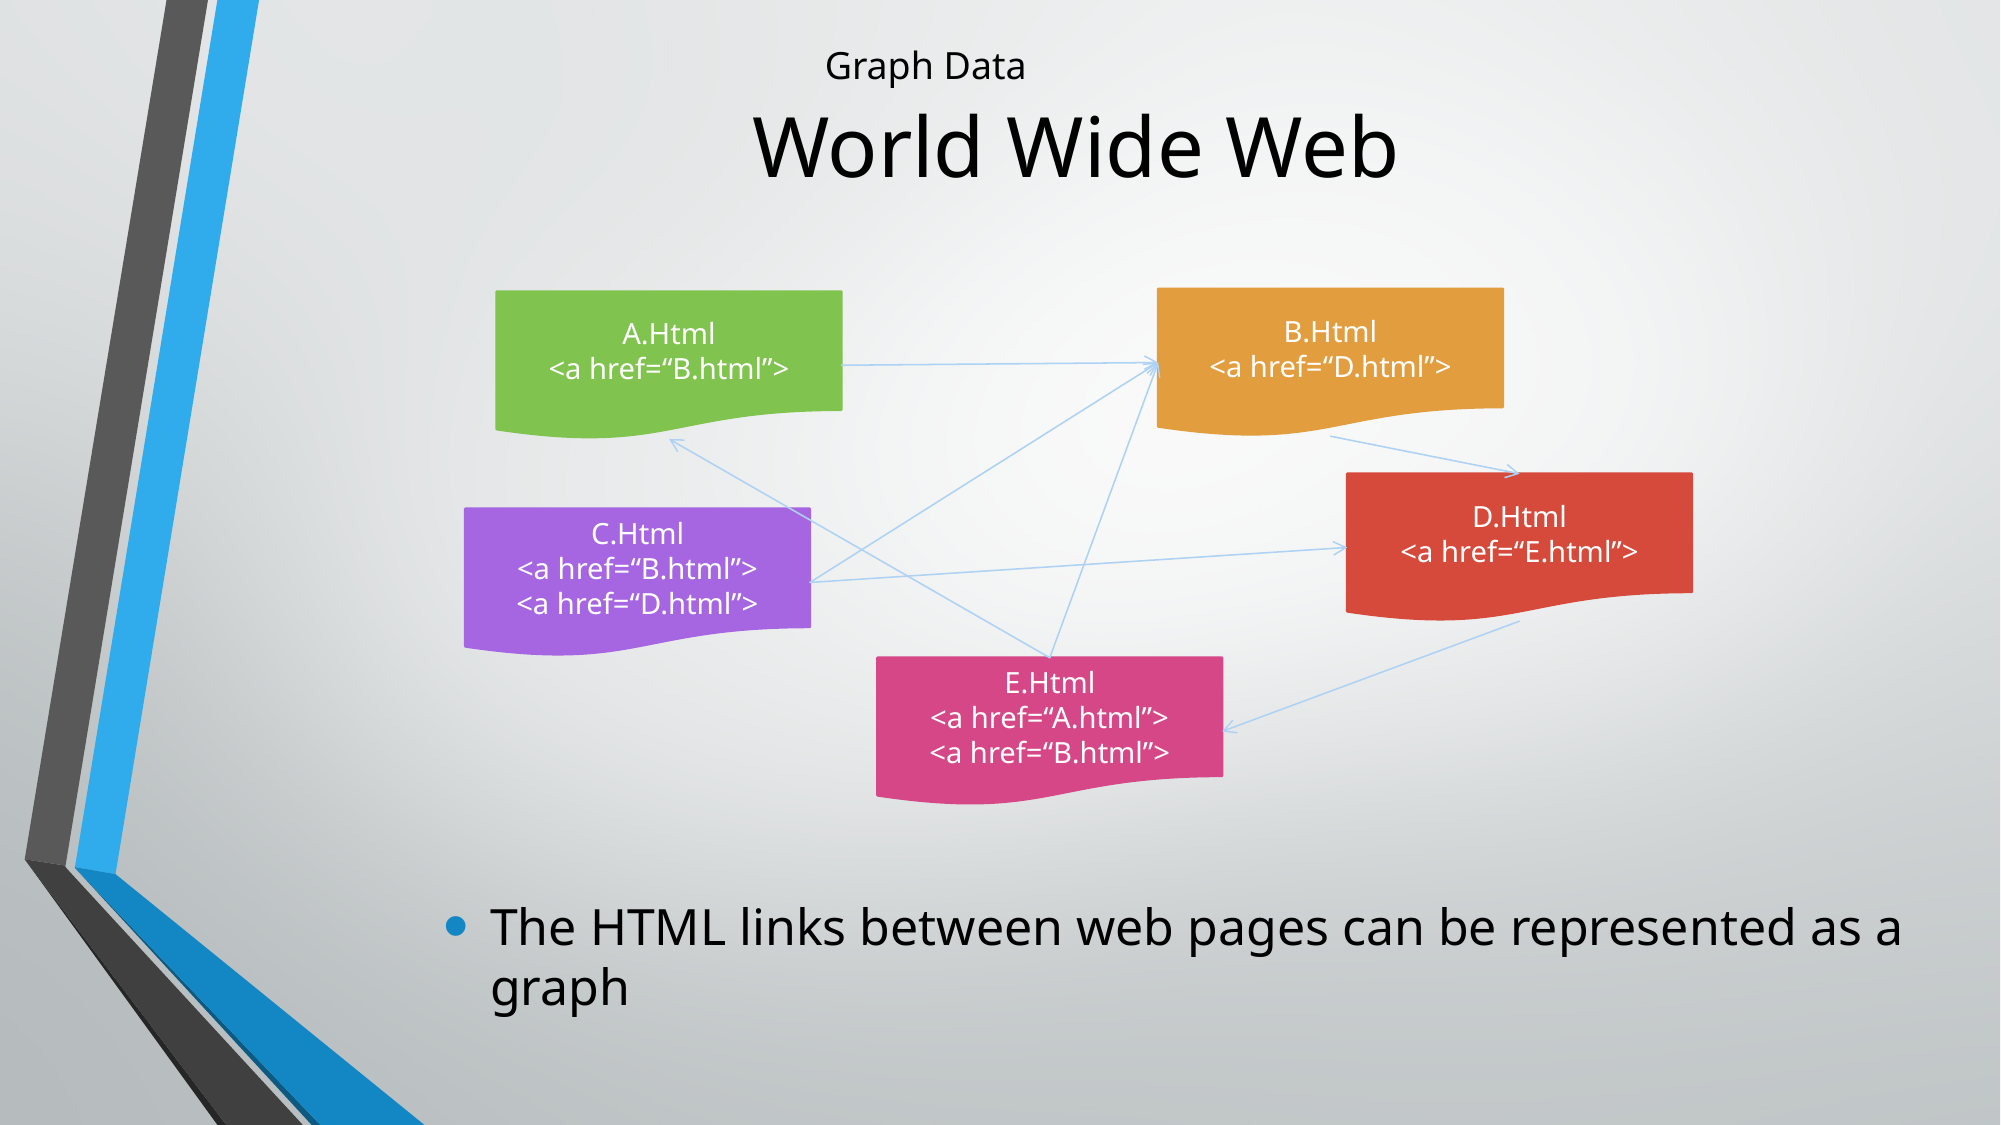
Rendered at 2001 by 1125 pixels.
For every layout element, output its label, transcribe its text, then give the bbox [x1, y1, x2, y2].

text_box C.Html <a href=“B.html”> <a href=“D.html”> [463, 507, 668, 656]
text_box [1330, 426, 1520, 474]
text_box E.Html <a href=“A.html”> <a href=“B.html”> [876, 656, 1224, 805]
title World Wide Web [254, 0, 1898, 288]
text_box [809, 362, 1049, 428]
text_box D.Html <a href=“E.html”> [1345, 472, 1694, 613]
text_box A.Html <a href=“B.html”> [495, 290, 843, 439]
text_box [668, 428, 1051, 658]
text_box B.Html <a href=“D.html”> [1156, 287, 1505, 436]
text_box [1049, 362, 1159, 658]
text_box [1221, 611, 1520, 732]
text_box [1159, 547, 1348, 583]
text_box Graph Data [809, 34, 1173, 94]
list The HTML links between web pages can be represented as a graph [428, 818, 1938, 1092]
